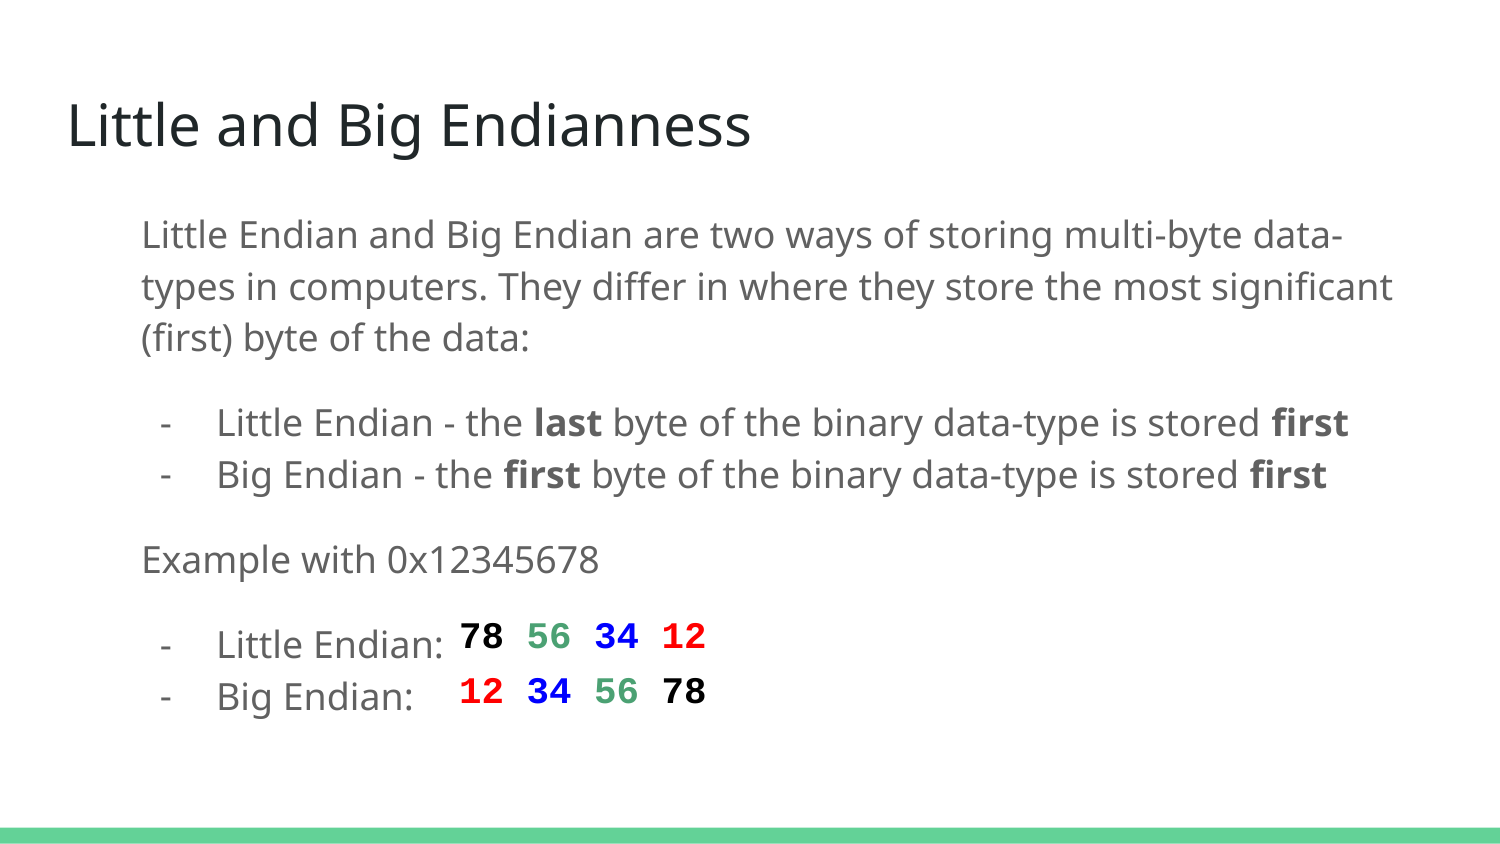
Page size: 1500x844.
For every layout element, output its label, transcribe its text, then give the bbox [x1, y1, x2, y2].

title Little and Big Endianness [51, 72, 1449, 167]
list Little Endian and Big Endian are two ways of storing multi-byte data-types in computers. They differ in where they store the most significant (first) byte of the data: Little Endian - the last byte of the binary data-type is stored first Big Endian - the first byte of the binary data-type is stored first Example with 0x12345678 Little Endian: Big Endian: [51, 189, 1449, 750]
text_box 78 56 34 12 12 34 56 78 [444, 595, 995, 762]
